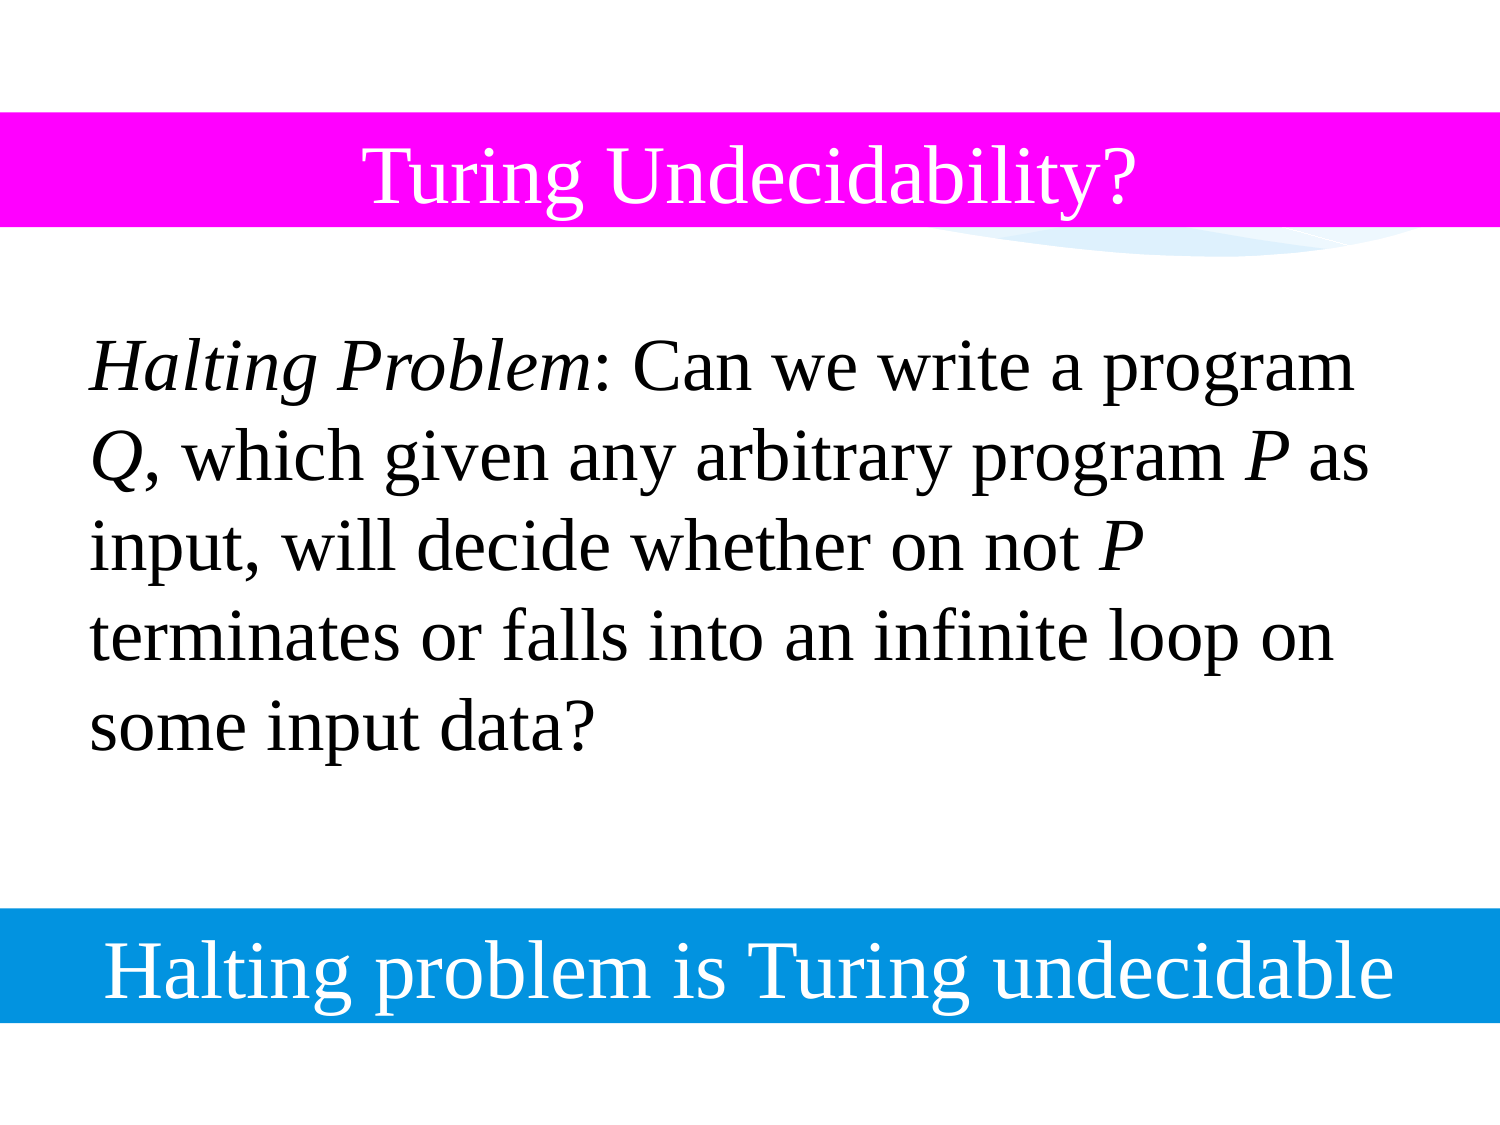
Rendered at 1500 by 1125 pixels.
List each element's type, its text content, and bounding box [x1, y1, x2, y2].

text_box Halting problem is Turing undecidable [0, 908, 1500, 1024]
text_box Turing Undecidability? [0, 112, 1500, 228]
text_box Halting Problem: Can we write a program Q, which given any arbitrary program P as input, will decide whether on not P terminates or falls into an infinite loop on some input data? [74, 308, 1425, 773]
